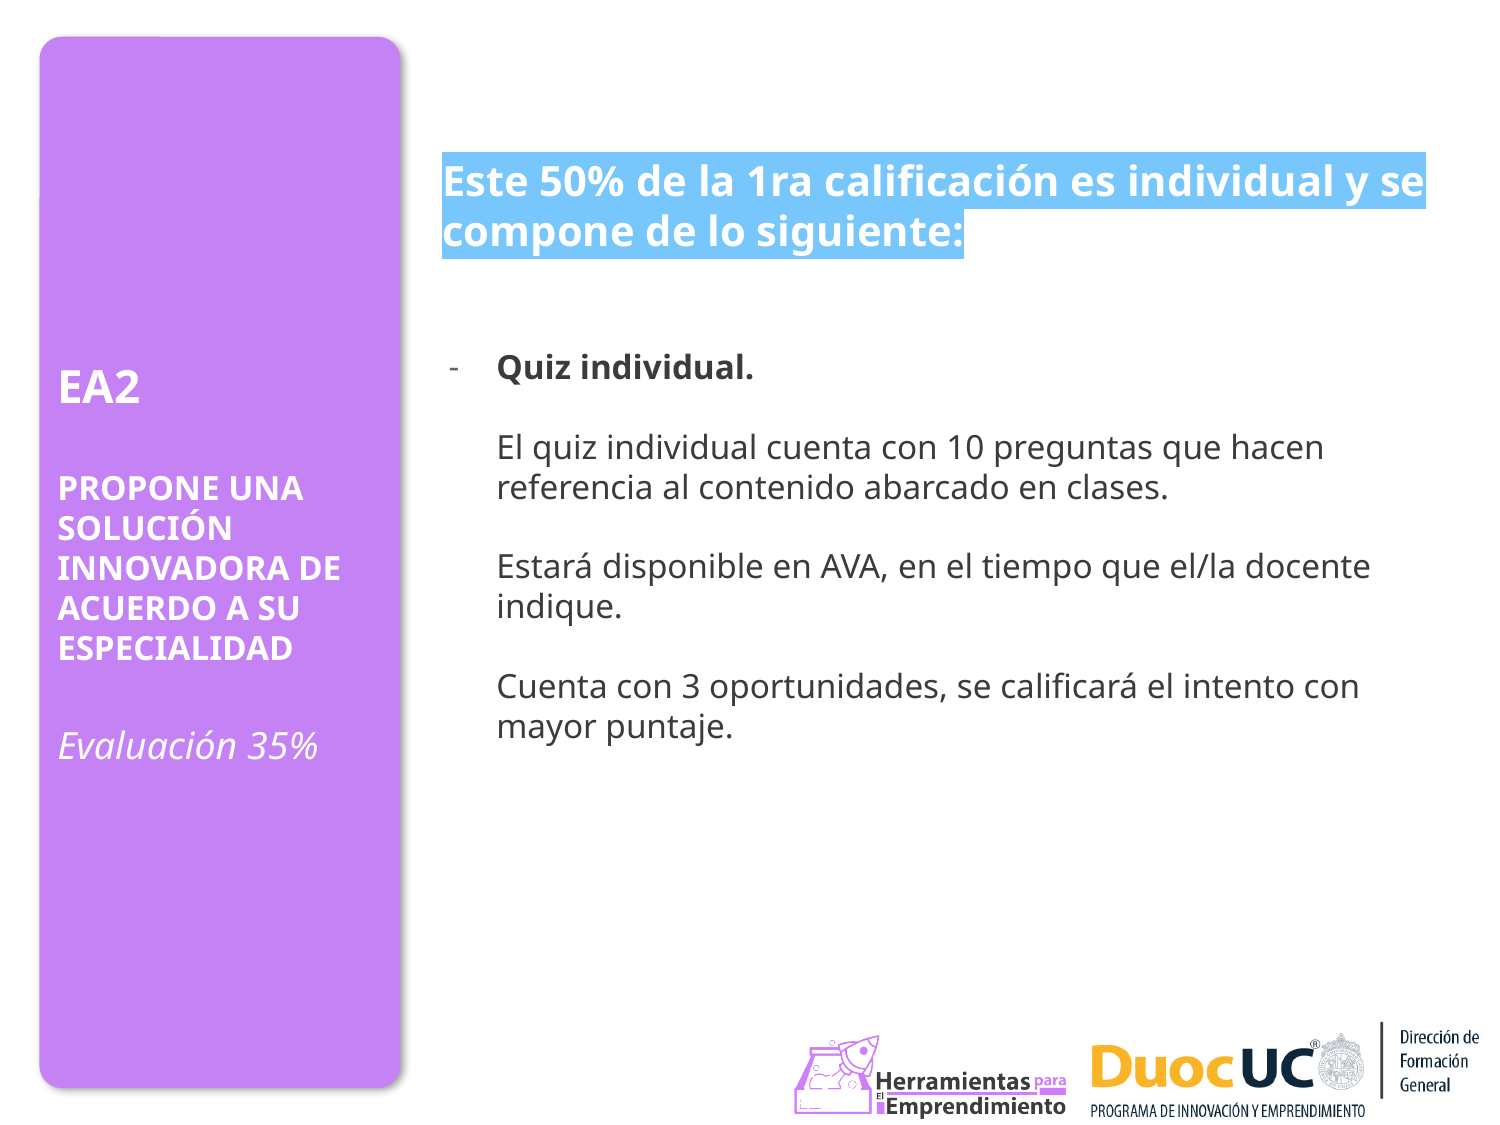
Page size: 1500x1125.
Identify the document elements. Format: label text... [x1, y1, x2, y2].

text_box EA2 PROPONE UNA SOLUCIÓN INNOVADORA DE ACUERDO A SU ESPECIALIDAD Evaluación 35% [39, 36, 401, 1089]
text_box Este 50% de la 1ra calificación es individual y se compone de lo siguiente: [427, 140, 1444, 271]
picture [794, 1021, 1496, 1125]
text_box Quiz individual. El quiz individual cuenta con 10 preguntas que hacen referencia al contenido abarcado en clases. Estará disponible en AVA, en el tiempo que el/la docente indique. Cuenta con 3 oportunidades, se calificará el intento con mayor puntaje. [412, 300, 1461, 751]
